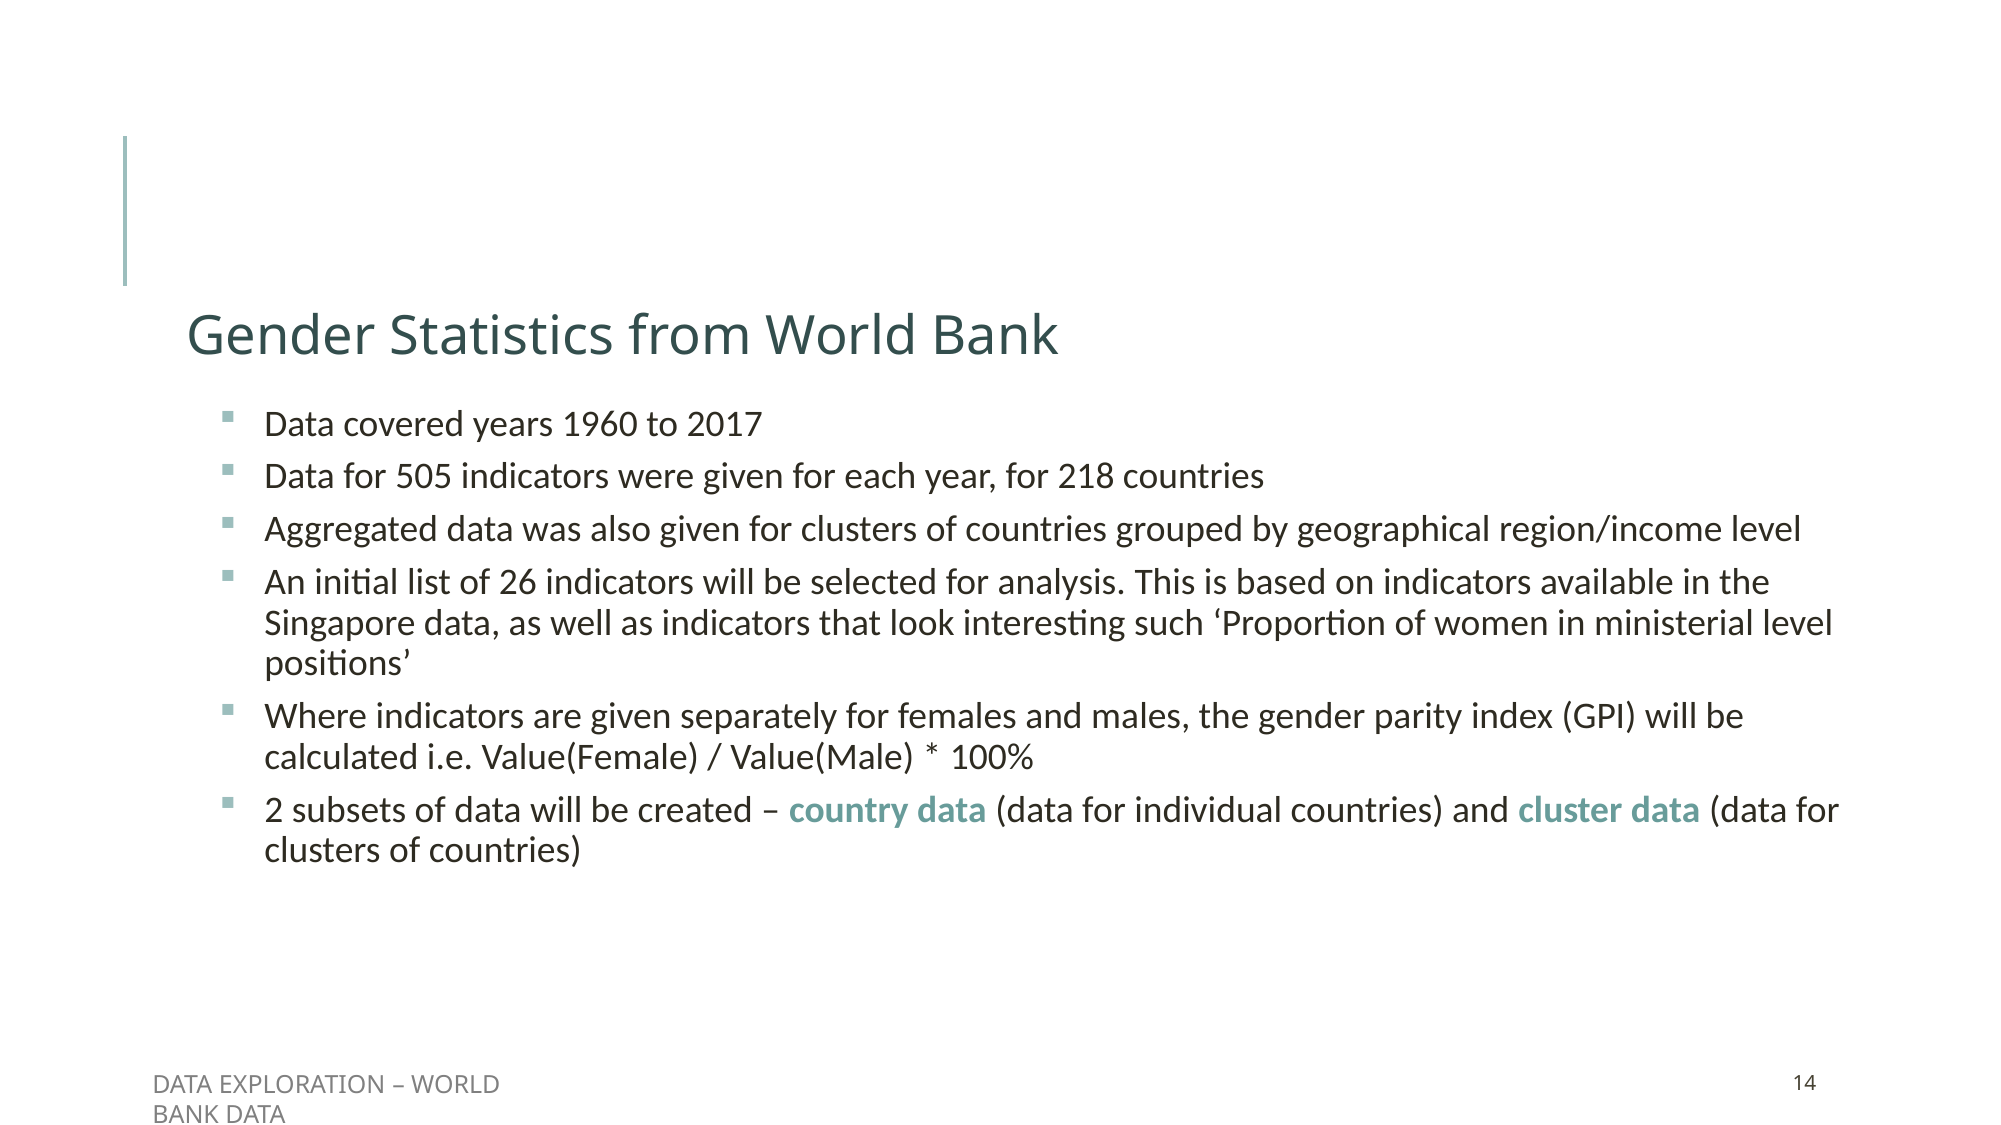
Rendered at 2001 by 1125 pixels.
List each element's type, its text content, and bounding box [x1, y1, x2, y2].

list Data covered years 1960 to 2017 Data for 505 indicators were given for each year, for 218 countries Aggregated data was also given for clusters of countries grouped by geographical region/income level An initial list of 26 indicators will be selected for analysis. This is based on indicators available in the Singapore data, as well as indicators that look interesting such ‘Proportion of women in ministerial level positions’ Where indicators are given separately for females and males, the gender parity index (GPI) will be calculated i.e. Value(Female) / Value(Male) * 100% 2 subsets of data will be created – country data (data for individual countries) and cluster data (data for clusters of countries) [197, 396, 1858, 1013]
slide_number 14 [1777, 1061, 1938, 1107]
text_box Gender Statistics from World Bank [164, 299, 1891, 396]
text_box DATA EXPLORATION – WORLD BANK DATA [137, 1061, 563, 1125]
